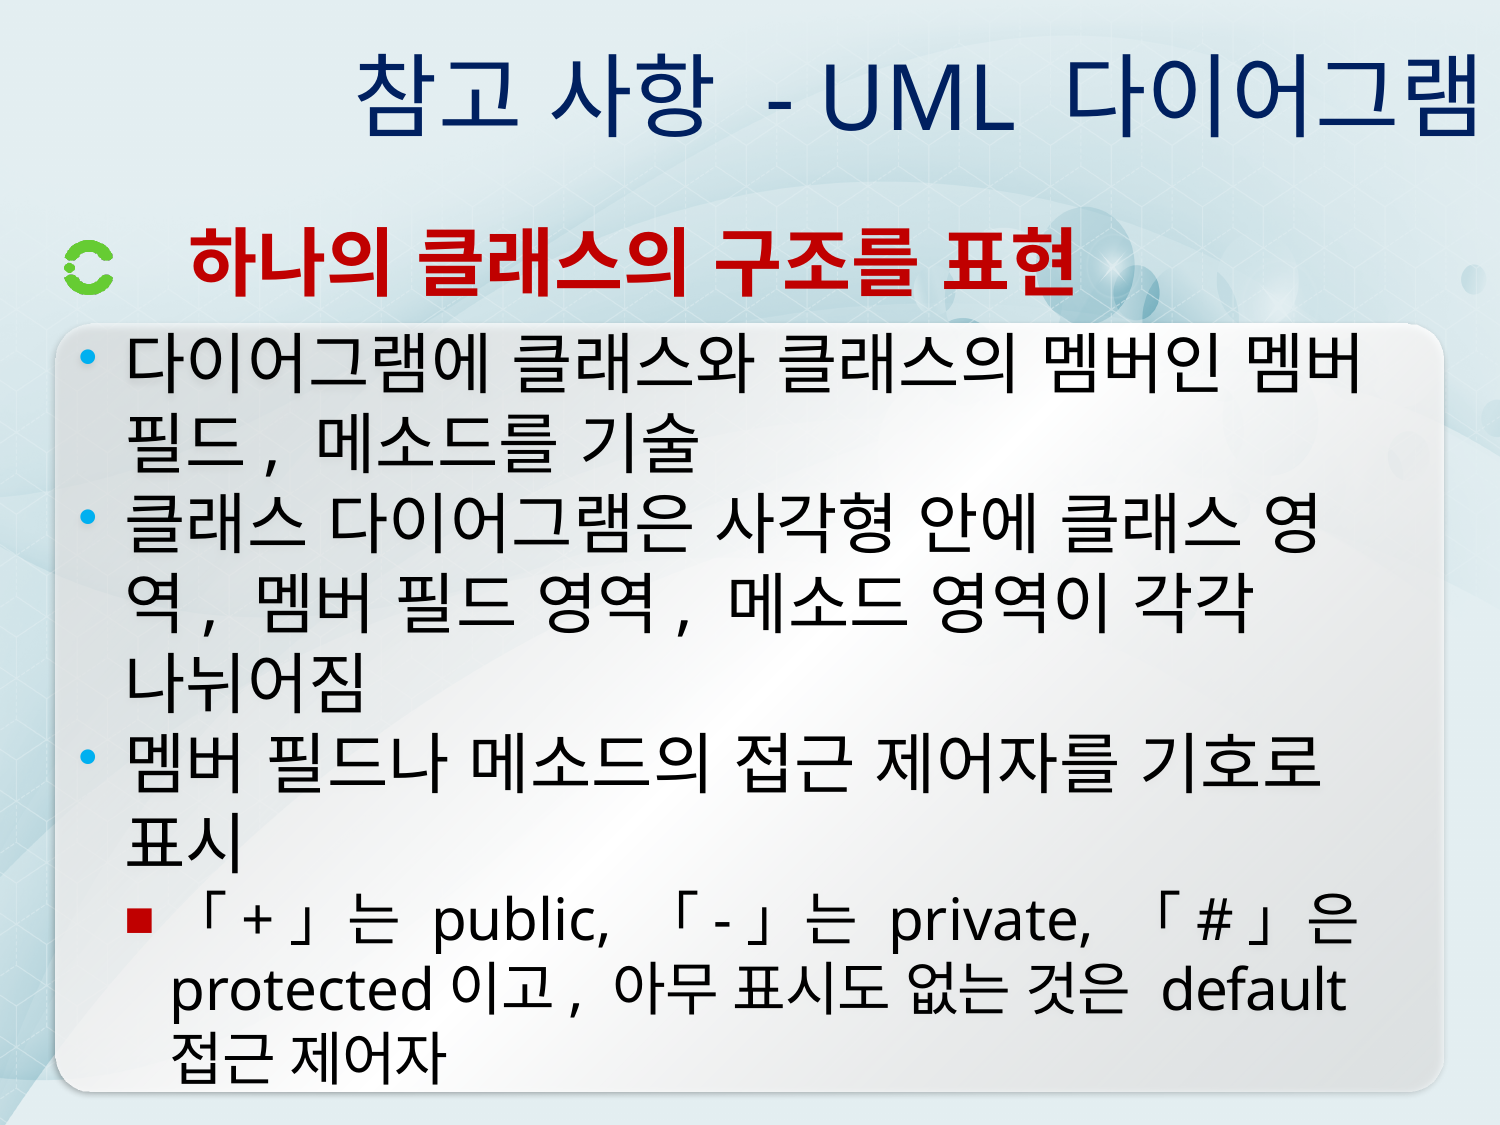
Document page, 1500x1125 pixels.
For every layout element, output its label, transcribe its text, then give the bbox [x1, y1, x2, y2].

picture [64, 240, 113, 295]
title 참고 사항 - UML 다이어그램 [0, 0, 1500, 188]
text_box 하나의 클래스의 구조를 표현 [174, 208, 1095, 313]
text_box 다이어그램에 클래스와 클래스의 멤버인 멤버 필드, 메소드를 기술 클래스 다이어그램은 사각형 안에 클래스 영역, 멤버 필드 영역, 메소드 영역이 각각 나뉘어짐 멤버 필드나 메소드의 접근 제어자를 기호로 표시 「+」는 public, 「-」는 private, 「#」은 protected이고, 아무 표시도 없는 것은 default 접근 제어자 [53, 321, 1446, 1094]
